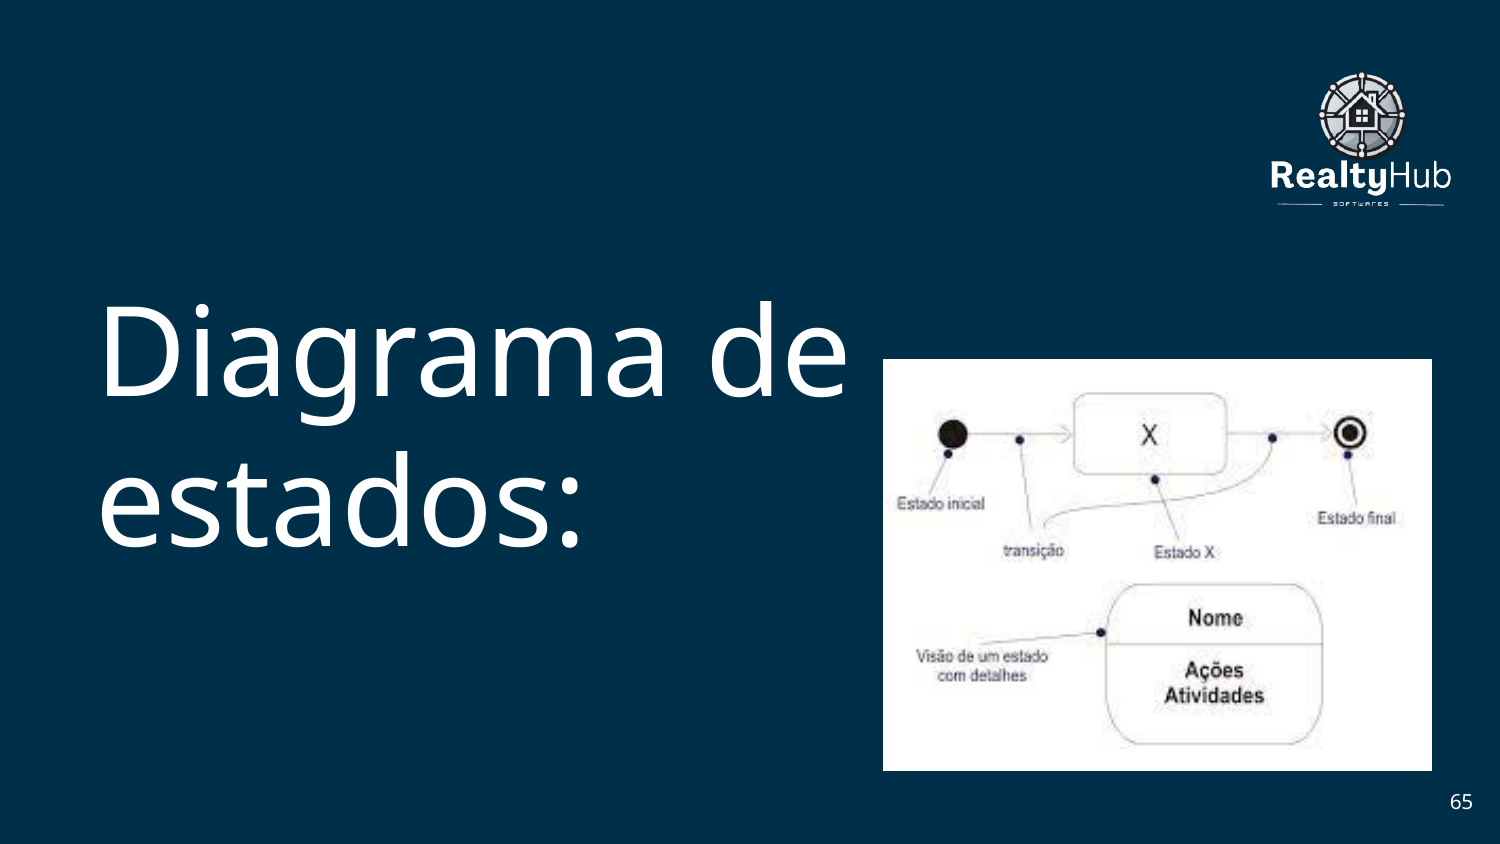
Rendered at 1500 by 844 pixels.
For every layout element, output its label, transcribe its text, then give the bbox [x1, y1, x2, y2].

slide_number ‹#› [1398, 770, 1489, 835]
picture [1221, 0, 1500, 280]
title Diagrama de estados: [80, 86, 1102, 758]
picture [883, 359, 1433, 771]
